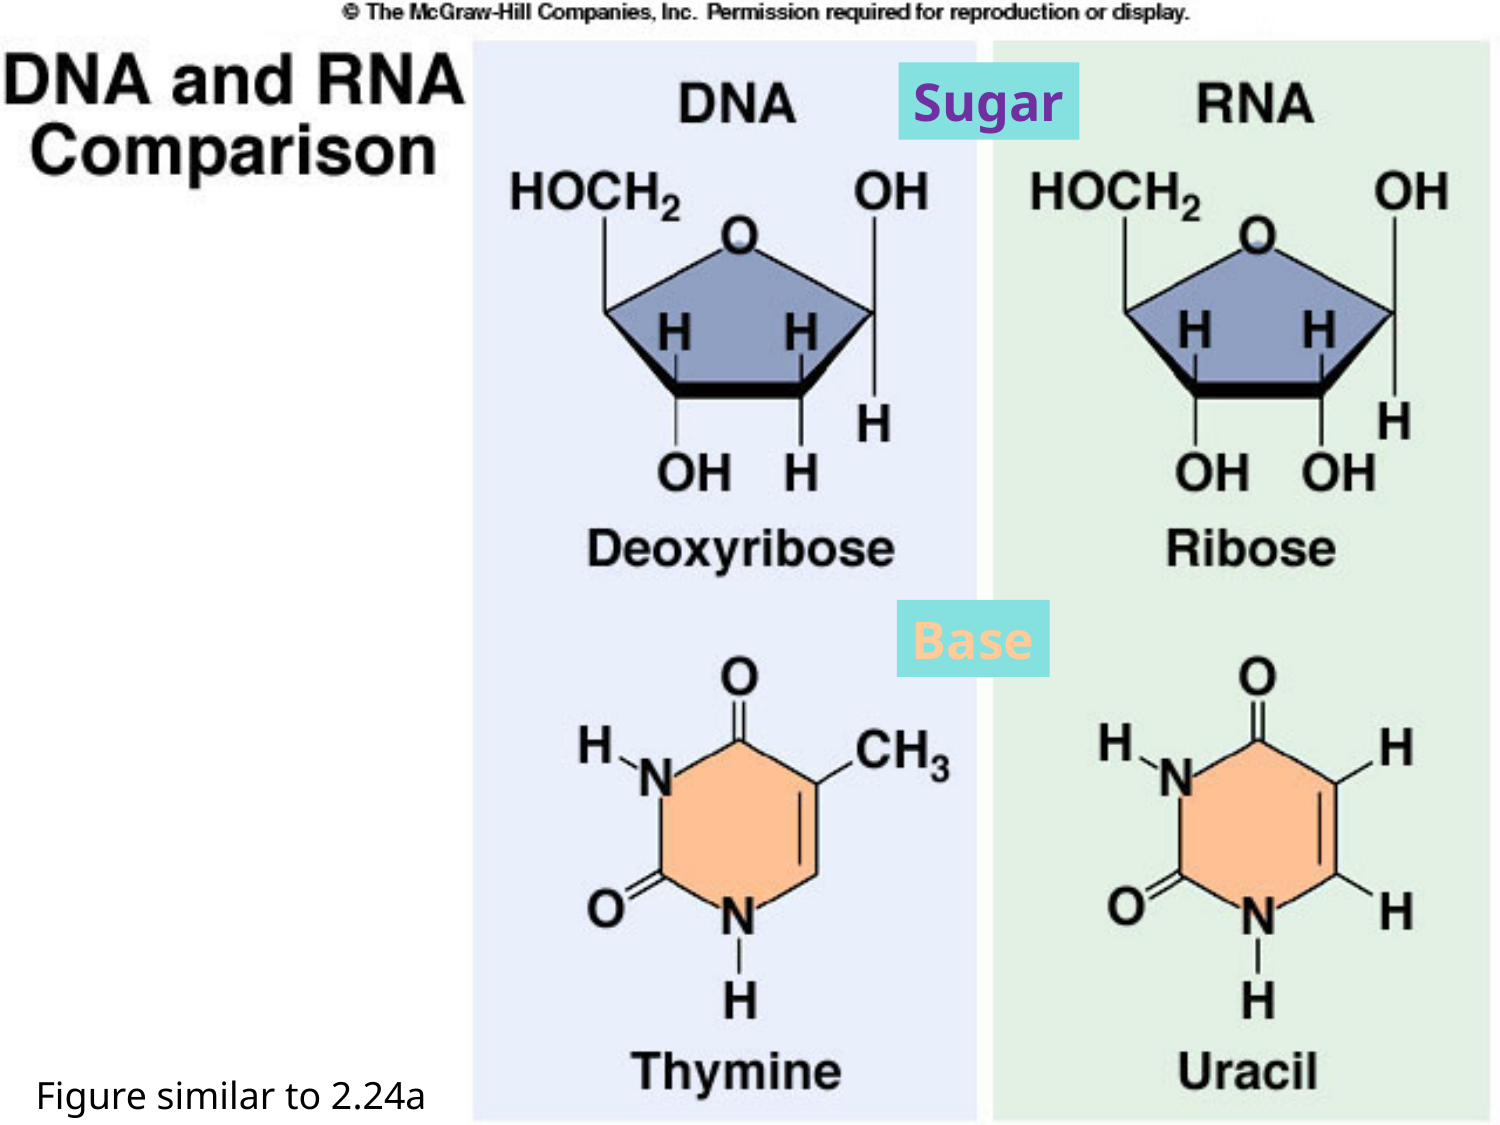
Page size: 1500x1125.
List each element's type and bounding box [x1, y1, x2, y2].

list [0, 0, 1500, 1125]
